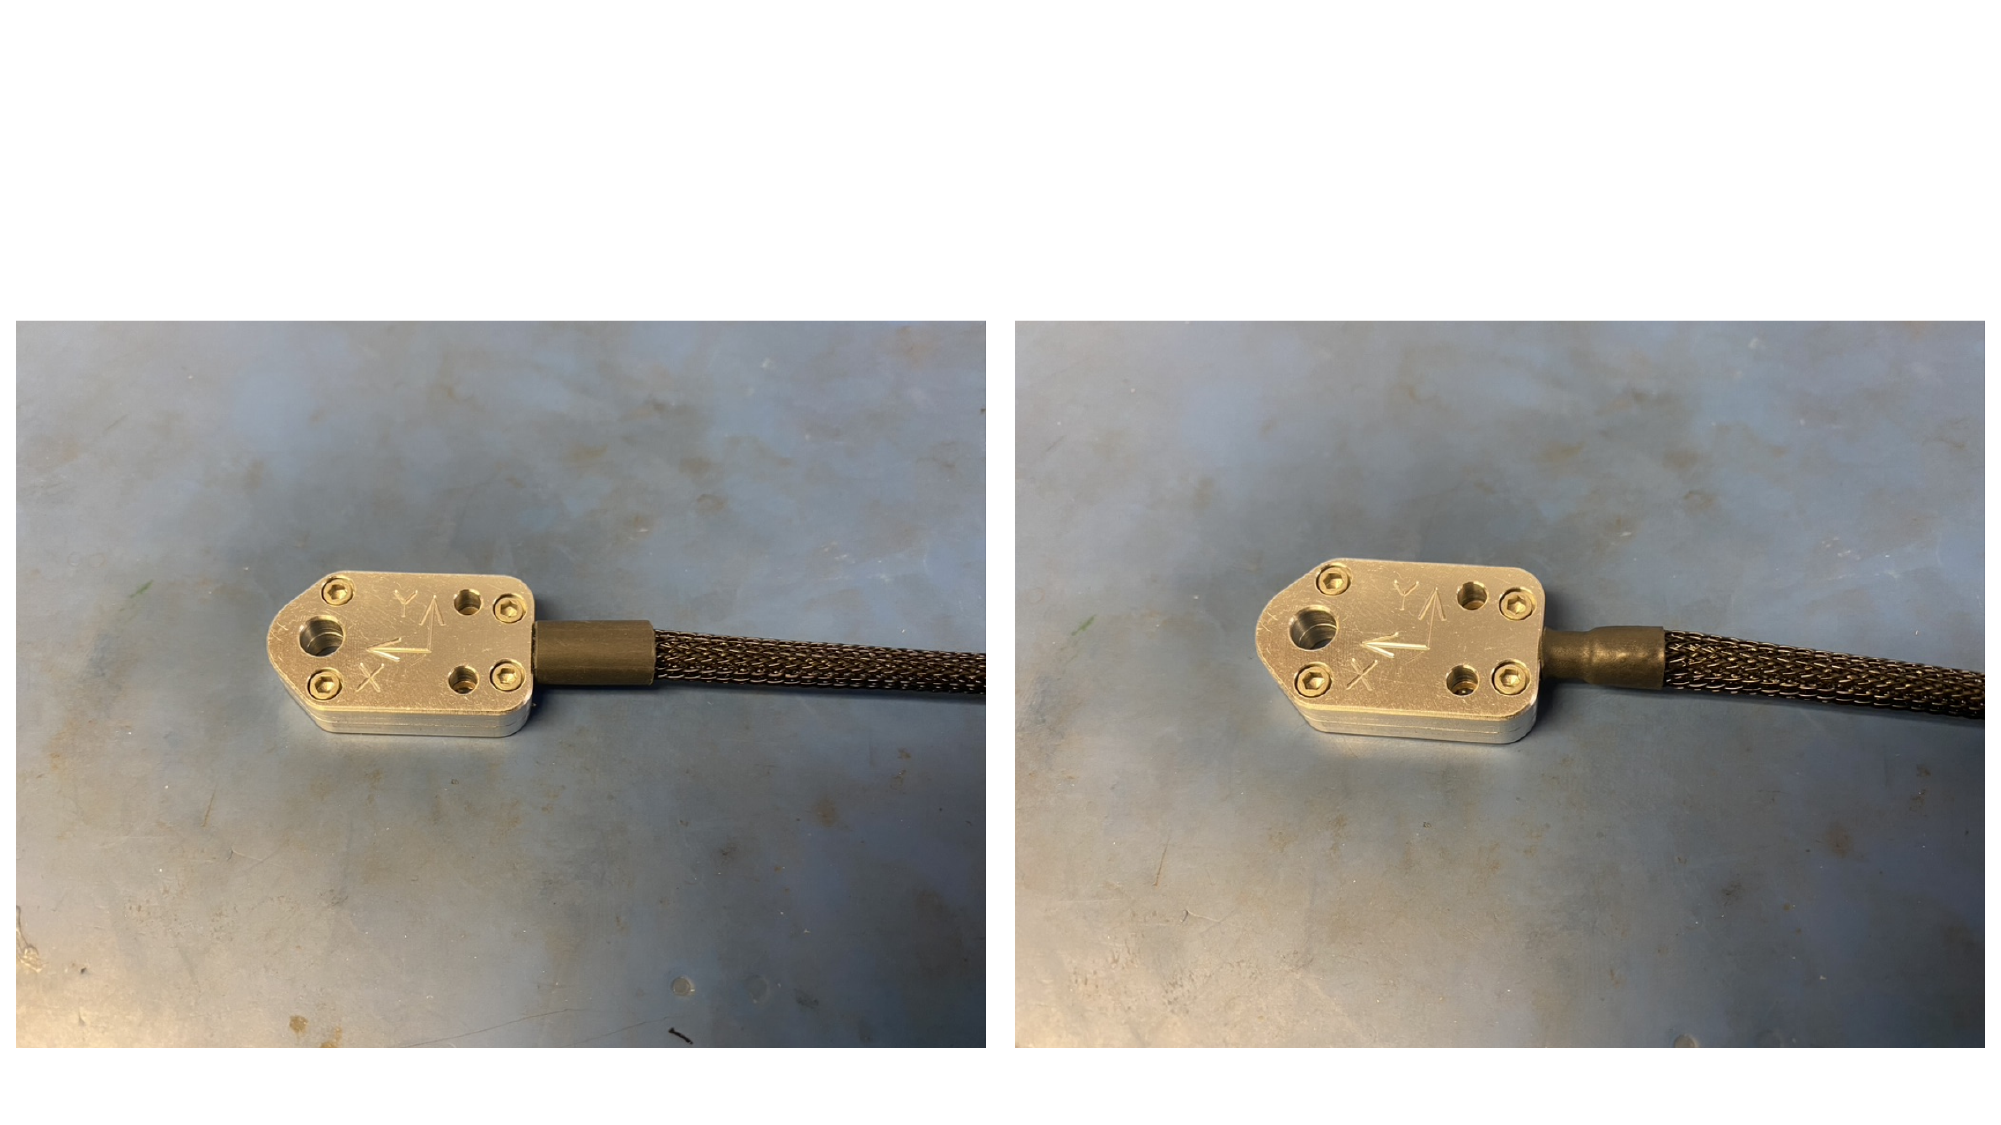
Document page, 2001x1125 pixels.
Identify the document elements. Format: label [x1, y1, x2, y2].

picture [1016, 199, 1984, 1125]
picture [17, 199, 985, 1125]
